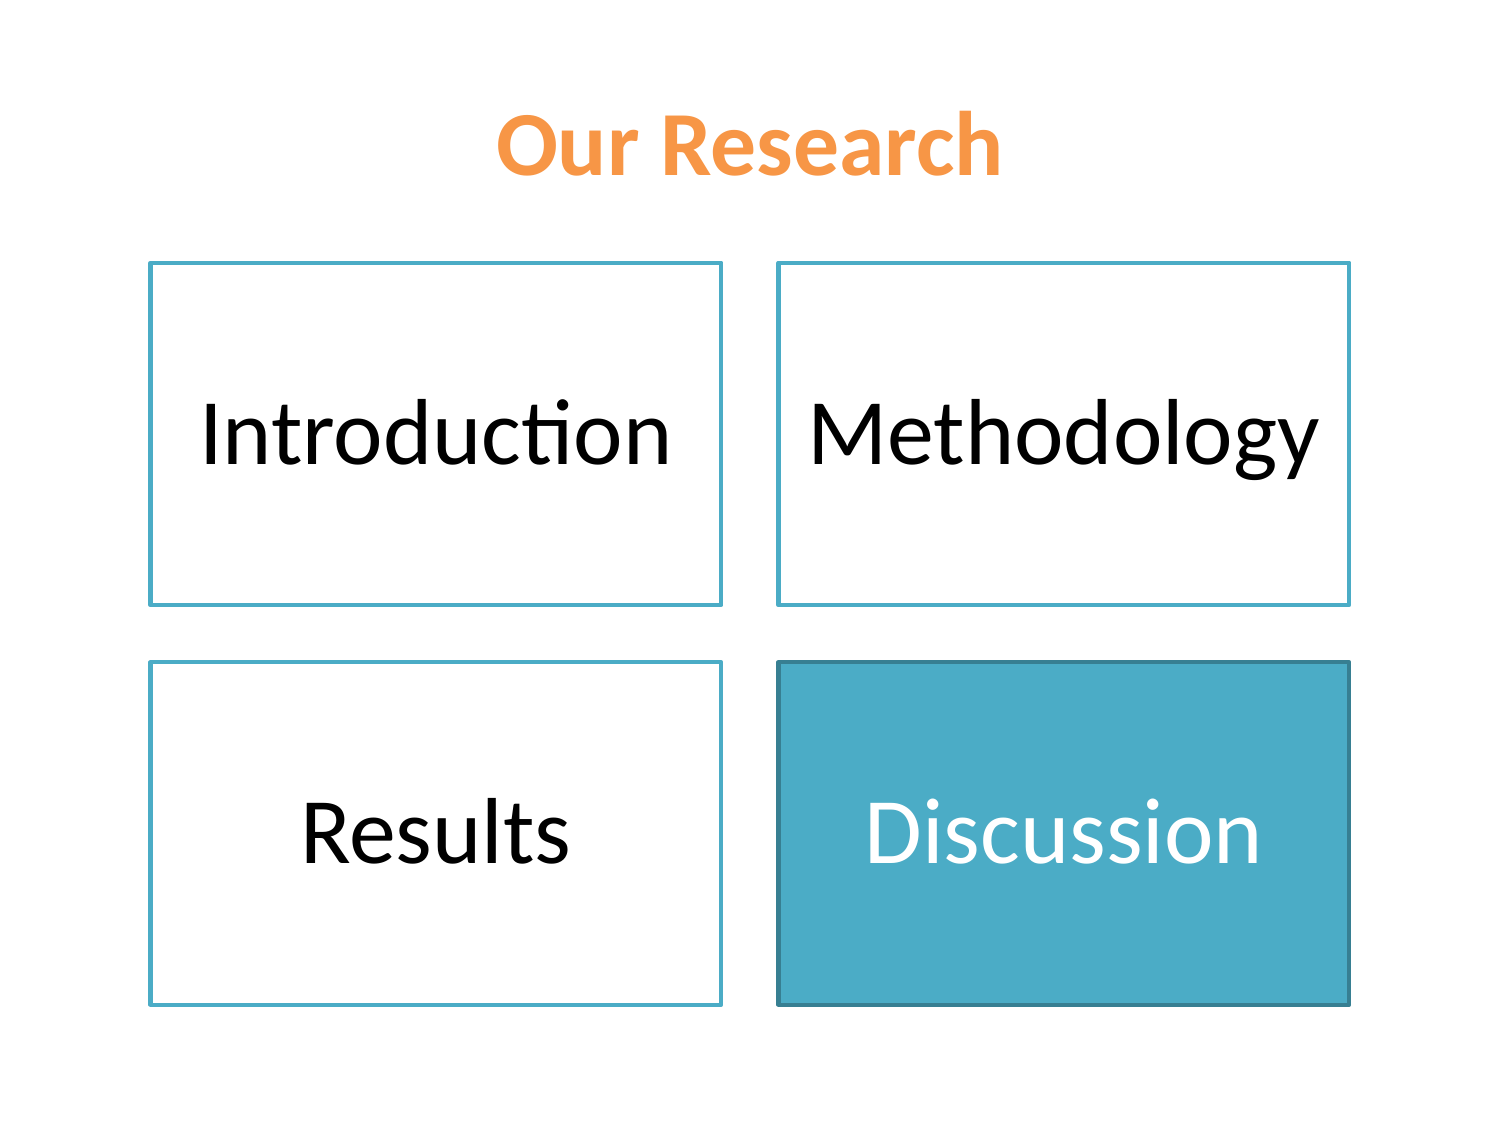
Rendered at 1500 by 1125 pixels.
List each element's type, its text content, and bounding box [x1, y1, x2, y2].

title Our Research [75, 45, 1425, 233]
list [74, 262, 1426, 1006]
